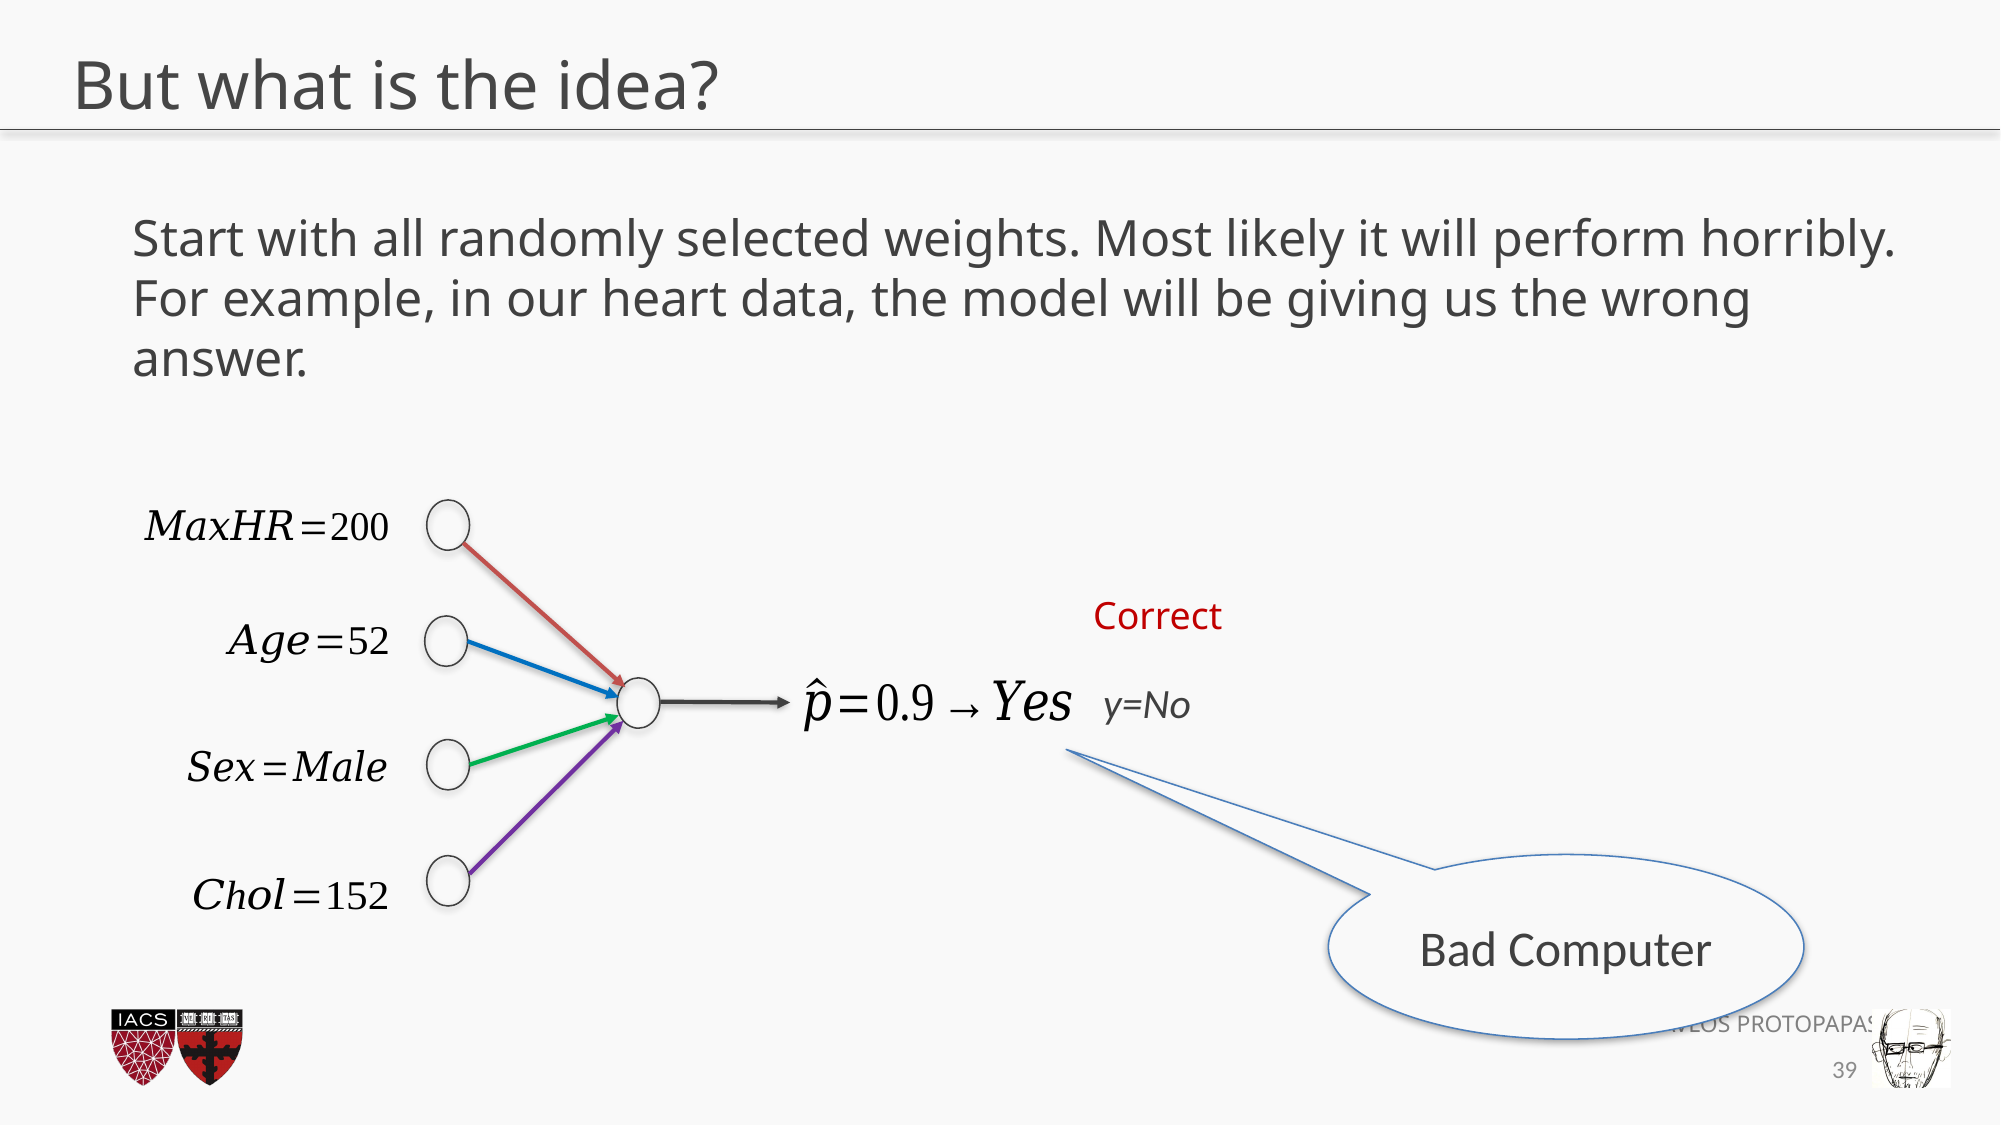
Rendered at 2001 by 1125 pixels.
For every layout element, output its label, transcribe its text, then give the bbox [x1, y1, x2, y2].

text_box Start with all randomly selected weights. Most likely it will perform horribly. For example, in our heart data, the model will be giving us the wrong answer. [117, 198, 1943, 394]
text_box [142, 499, 1076, 907]
title But what is the idea? [57, 35, 1943, 162]
picture [1872, 1009, 1951, 1088]
slide_number 39 [1405, 1038, 1873, 1099]
picture [109, 1009, 243, 1086]
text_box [1078, 584, 1531, 736]
text_box Bad Computer [1080, 753, 1805, 1040]
